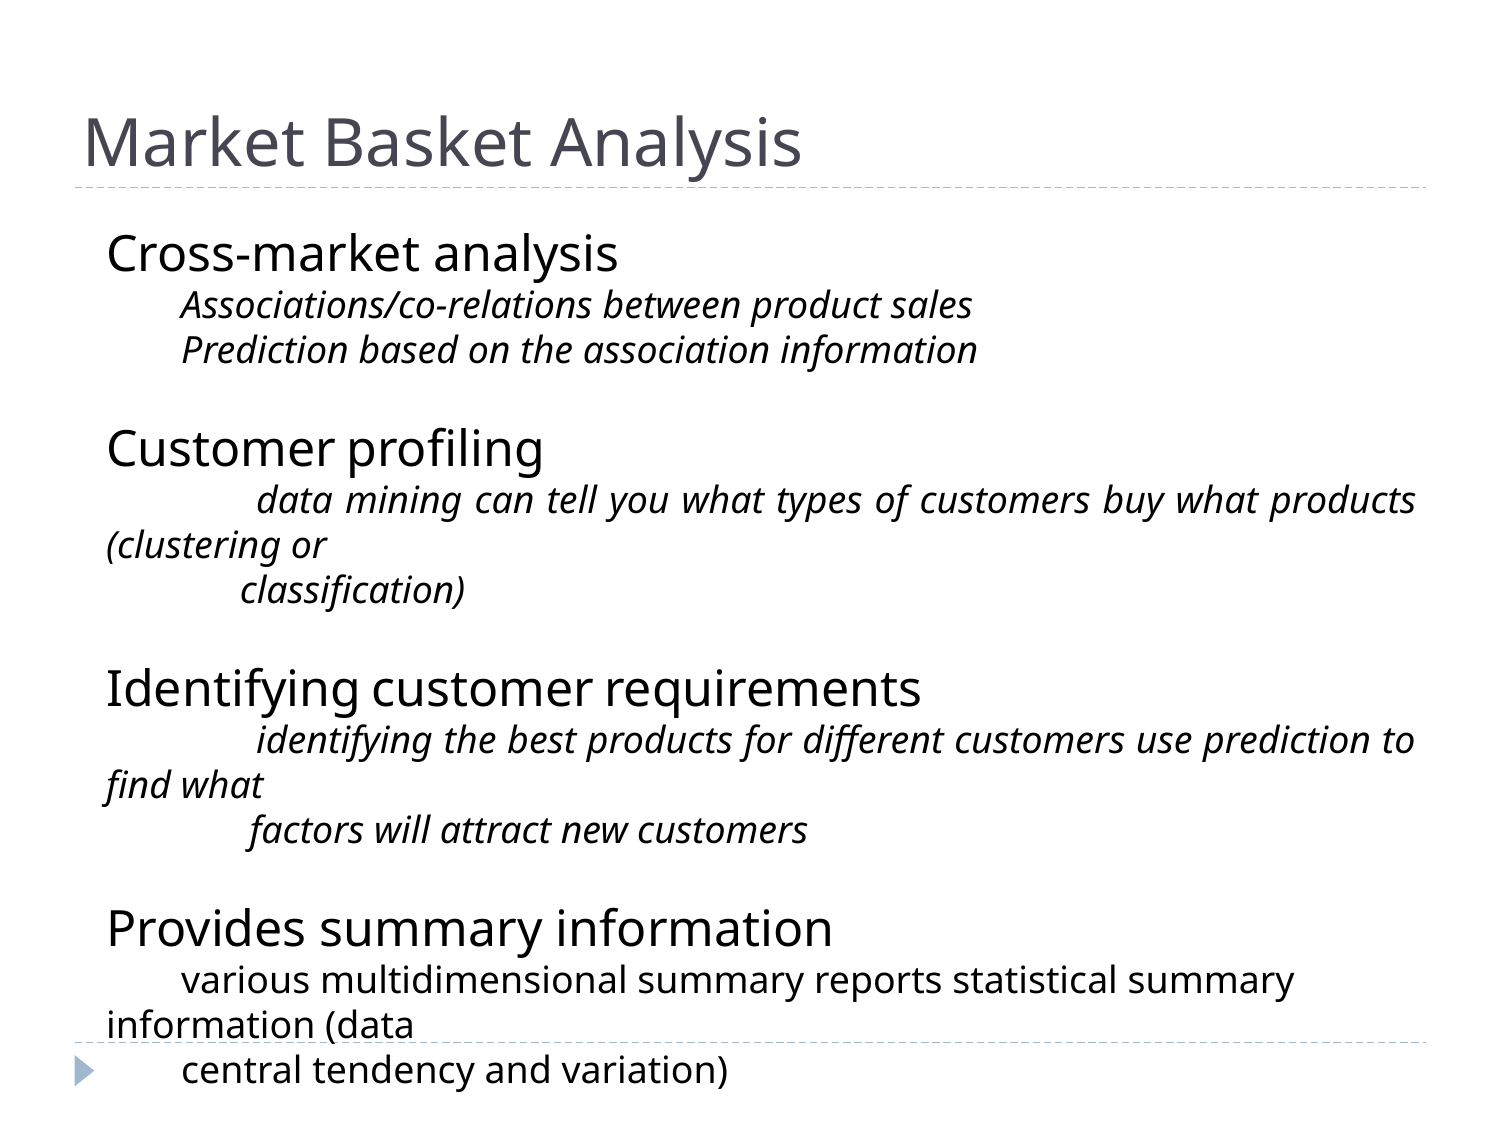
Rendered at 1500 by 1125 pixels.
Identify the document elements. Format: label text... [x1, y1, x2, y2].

text_box Cross-market analysis Associations/co-relations between product sales Prediction based on the association information Customer profiling data mining can tell you what types of customers buy what products (clustering or classification) Identifying customer requirements identifying the best products for different customers use prediction to find what factors will attract new customers Provides summary information various multidimensional summary reports statistical summary information (data central tendency and variation) [98, 213, 1425, 1125]
title Market Basket Analysis [74, 24, 1426, 188]
